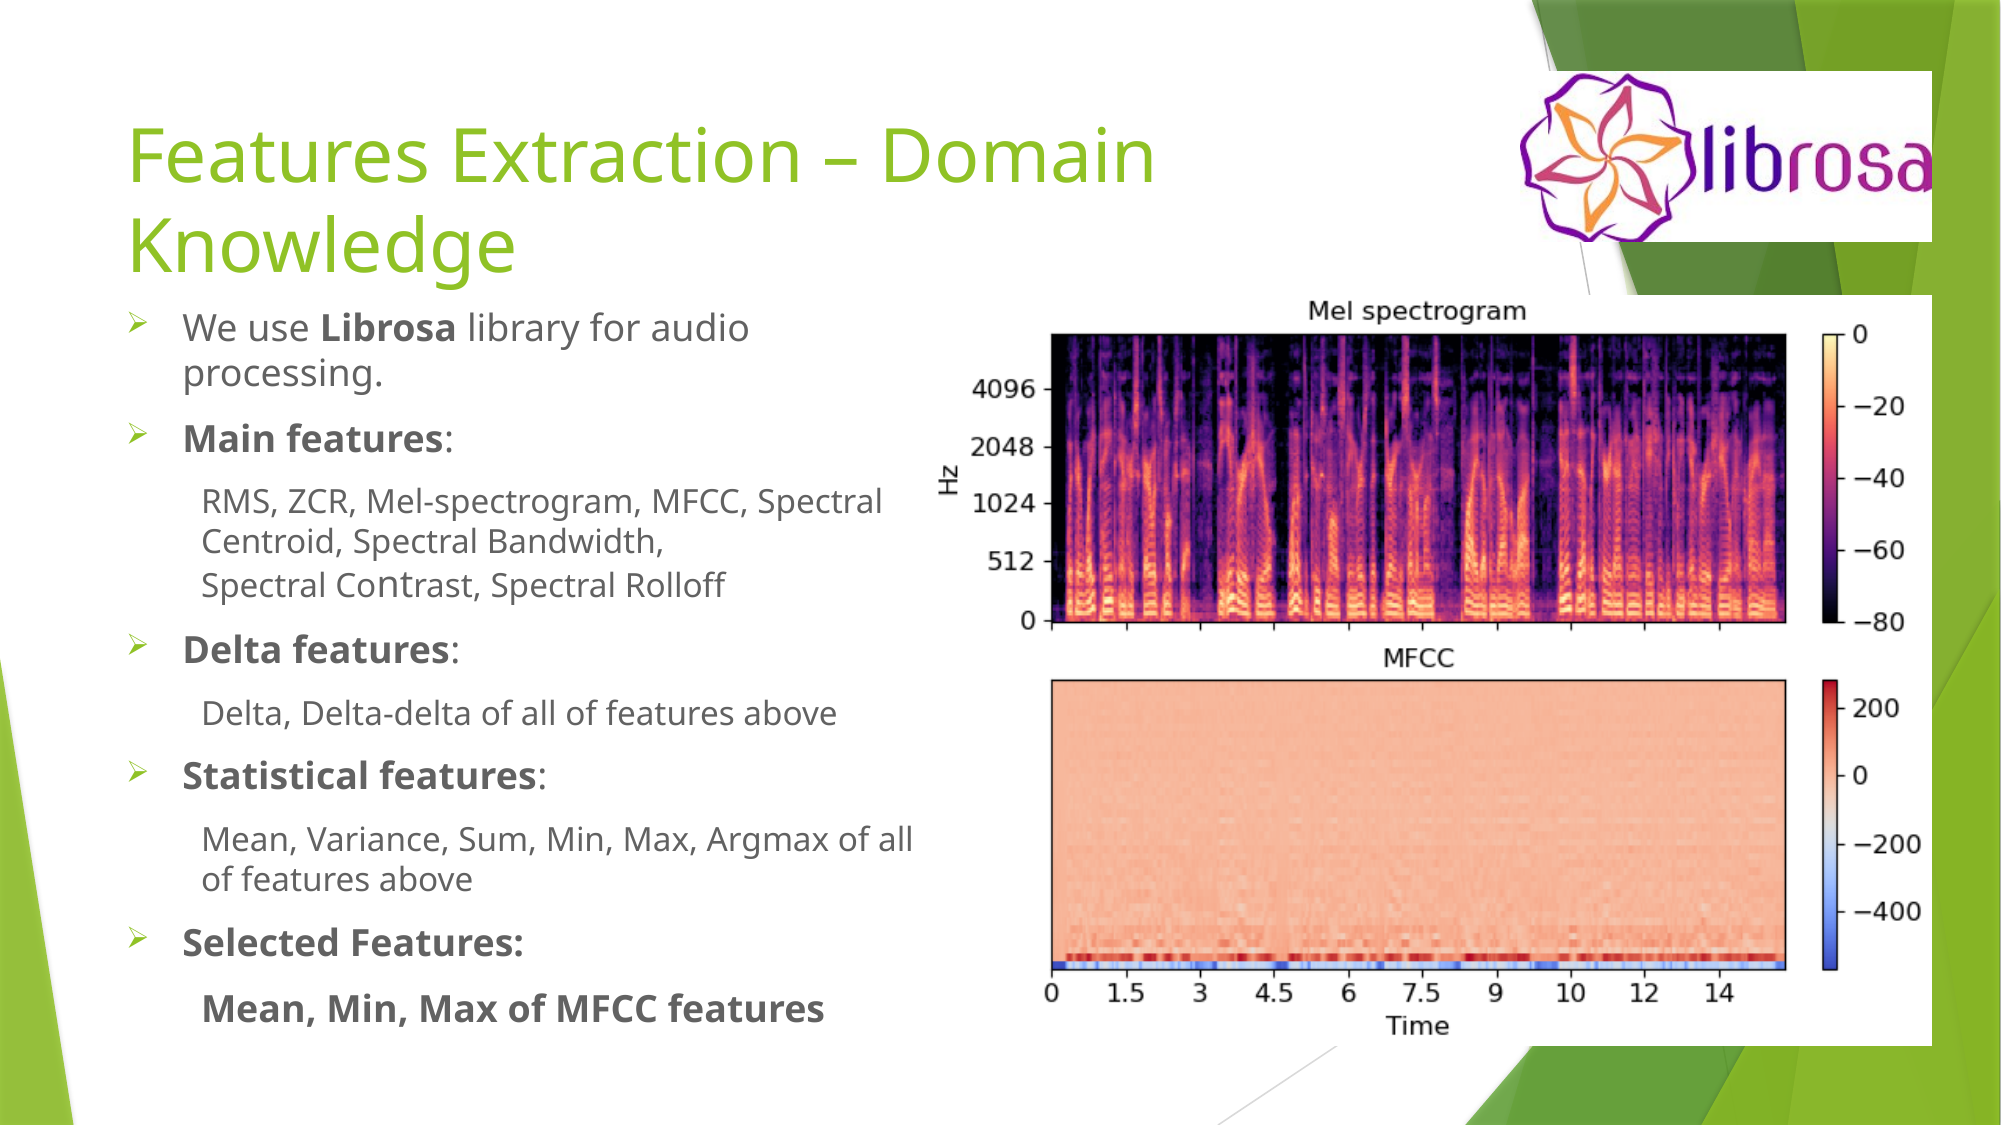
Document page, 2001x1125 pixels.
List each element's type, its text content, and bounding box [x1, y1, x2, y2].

title Features Extraction – Domain Knowledge [111, 99, 1514, 213]
list We use Librosa library for audio processing. Main features: RMS, ZCR, Mel-spectrogram, MFCC, Spectral Centroid, Spectral Bandwidth, Spectral Contrast, Spectral Rolloff Delta features: Delta, Delta-delta of all of features above Statistical features: Mean, Variance, Sum, Min, Max, Argmax of all of features above Selected Features: Mean, Min, Max of MFCC features [111, 296, 933, 1099]
picture [931, 294, 1932, 1046]
picture [1519, 70, 1933, 243]
